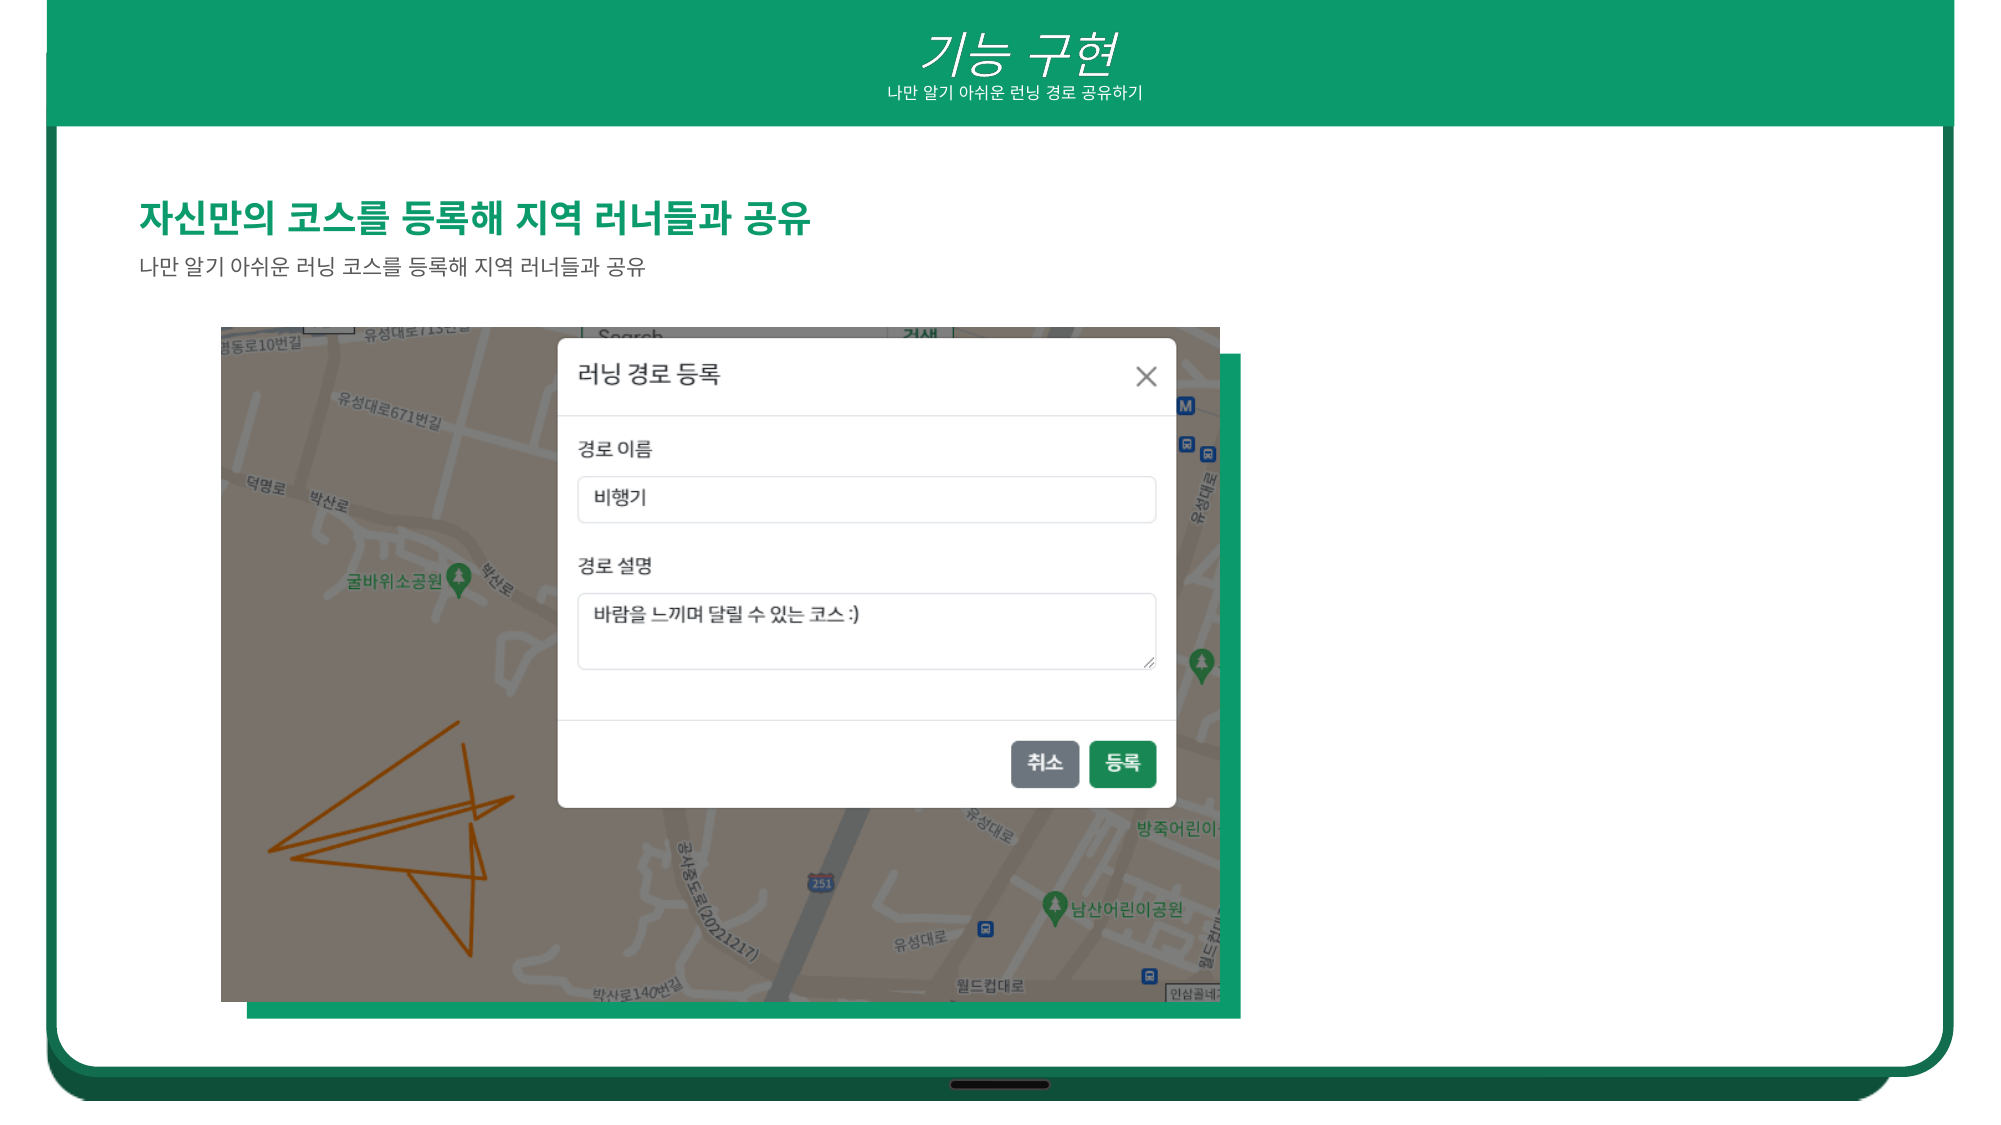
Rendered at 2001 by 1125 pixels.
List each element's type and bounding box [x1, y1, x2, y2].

text_box [46, 0, 1955, 1090]
picture [221, 327, 1220, 1002]
